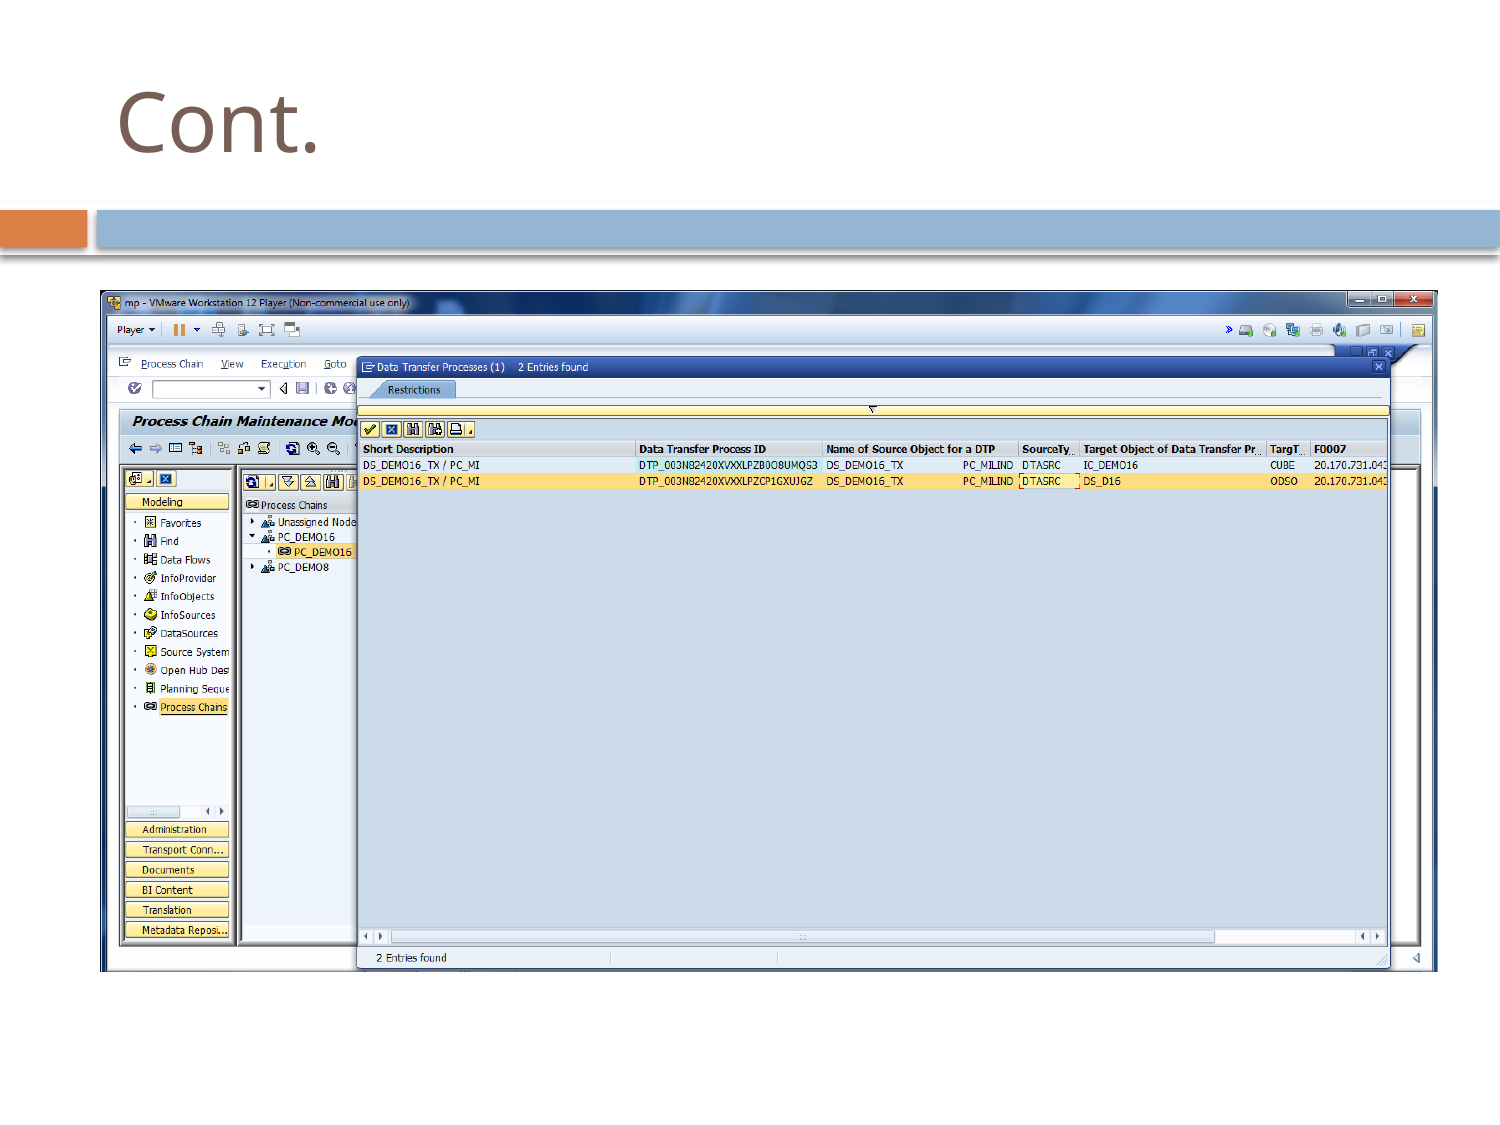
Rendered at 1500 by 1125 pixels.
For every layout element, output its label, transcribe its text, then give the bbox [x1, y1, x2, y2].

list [100, 290, 1439, 972]
title Cont. [100, 37, 1438, 200]
